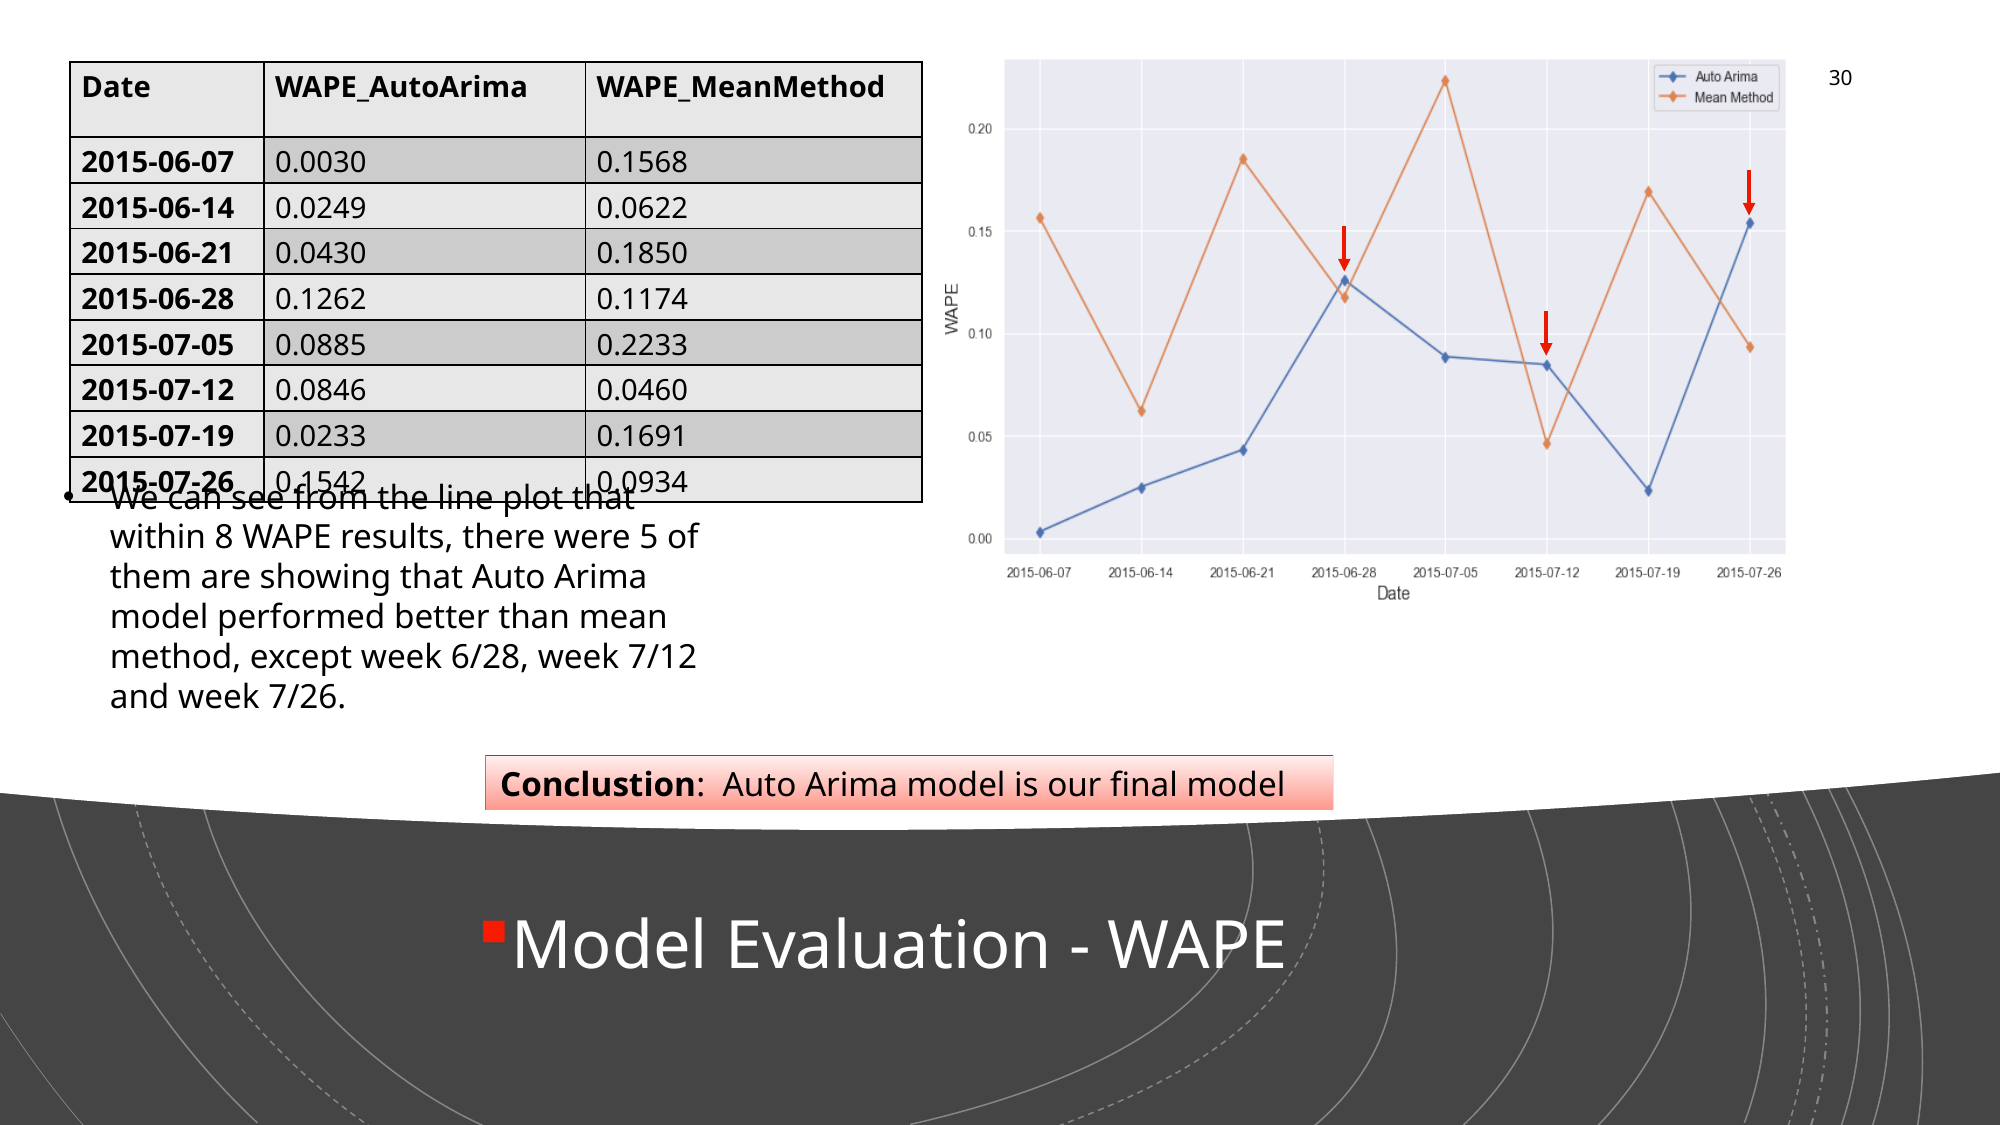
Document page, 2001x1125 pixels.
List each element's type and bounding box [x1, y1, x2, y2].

text_box [0, 0, 2000, 1125]
picture [937, 48, 1794, 613]
